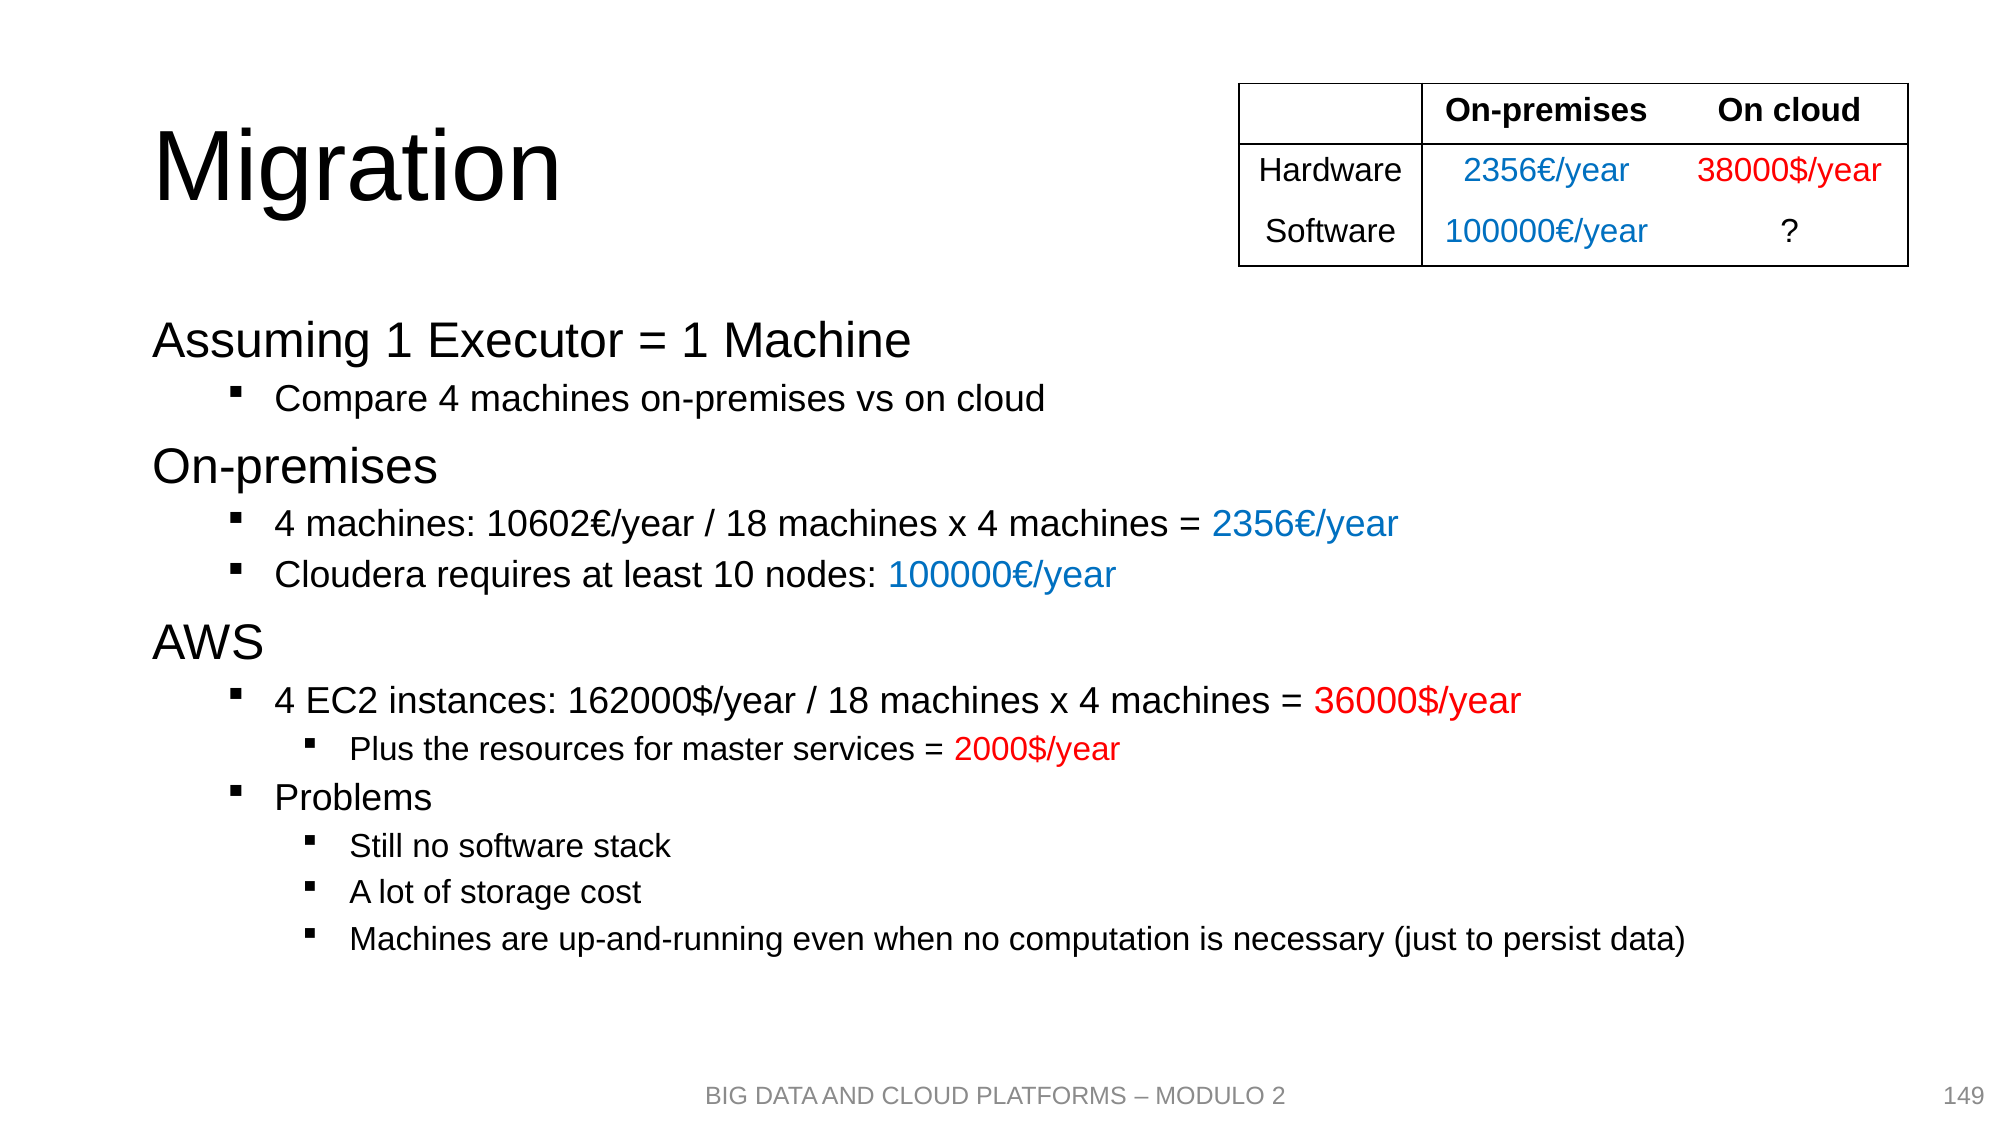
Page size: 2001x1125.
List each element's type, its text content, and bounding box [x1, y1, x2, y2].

slide_number 149 [1550, 1065, 2000, 1125]
title Migration [137, 59, 1863, 278]
list Assuming 1 Executor = 1 Machine Compare 4 machines on-premises vs on cloud On-premises 4 machines: 10602€/year / 18 machines x 4 machines = 2356€/year Cloudera requires at least 10 nodes: 100000€/year AWS 4 EC2 instances: 162000$/year / 18 machines x 4 machines = 36000$/year Plus the resources for master services = 2000$/year Problems Still no software stack A lot of storage cost Machines are up-and-running even when no computation is necessary (just to persist data) [137, 278, 1863, 993]
table_header On-premises [1423, 84, 1671, 143]
table_cell Software [1240, 205, 1421, 265]
table_cell 100000€/year [1423, 205, 1671, 265]
table_cell Hardware [1240, 145, 1421, 205]
table_cell ? [1671, 205, 1907, 265]
table_cell 2356€/year [1423, 145, 1671, 205]
table_cell 38000$/year [1671, 145, 1907, 205]
table_header On cloud [1671, 84, 1907, 143]
table_header [1240, 84, 1421, 143]
